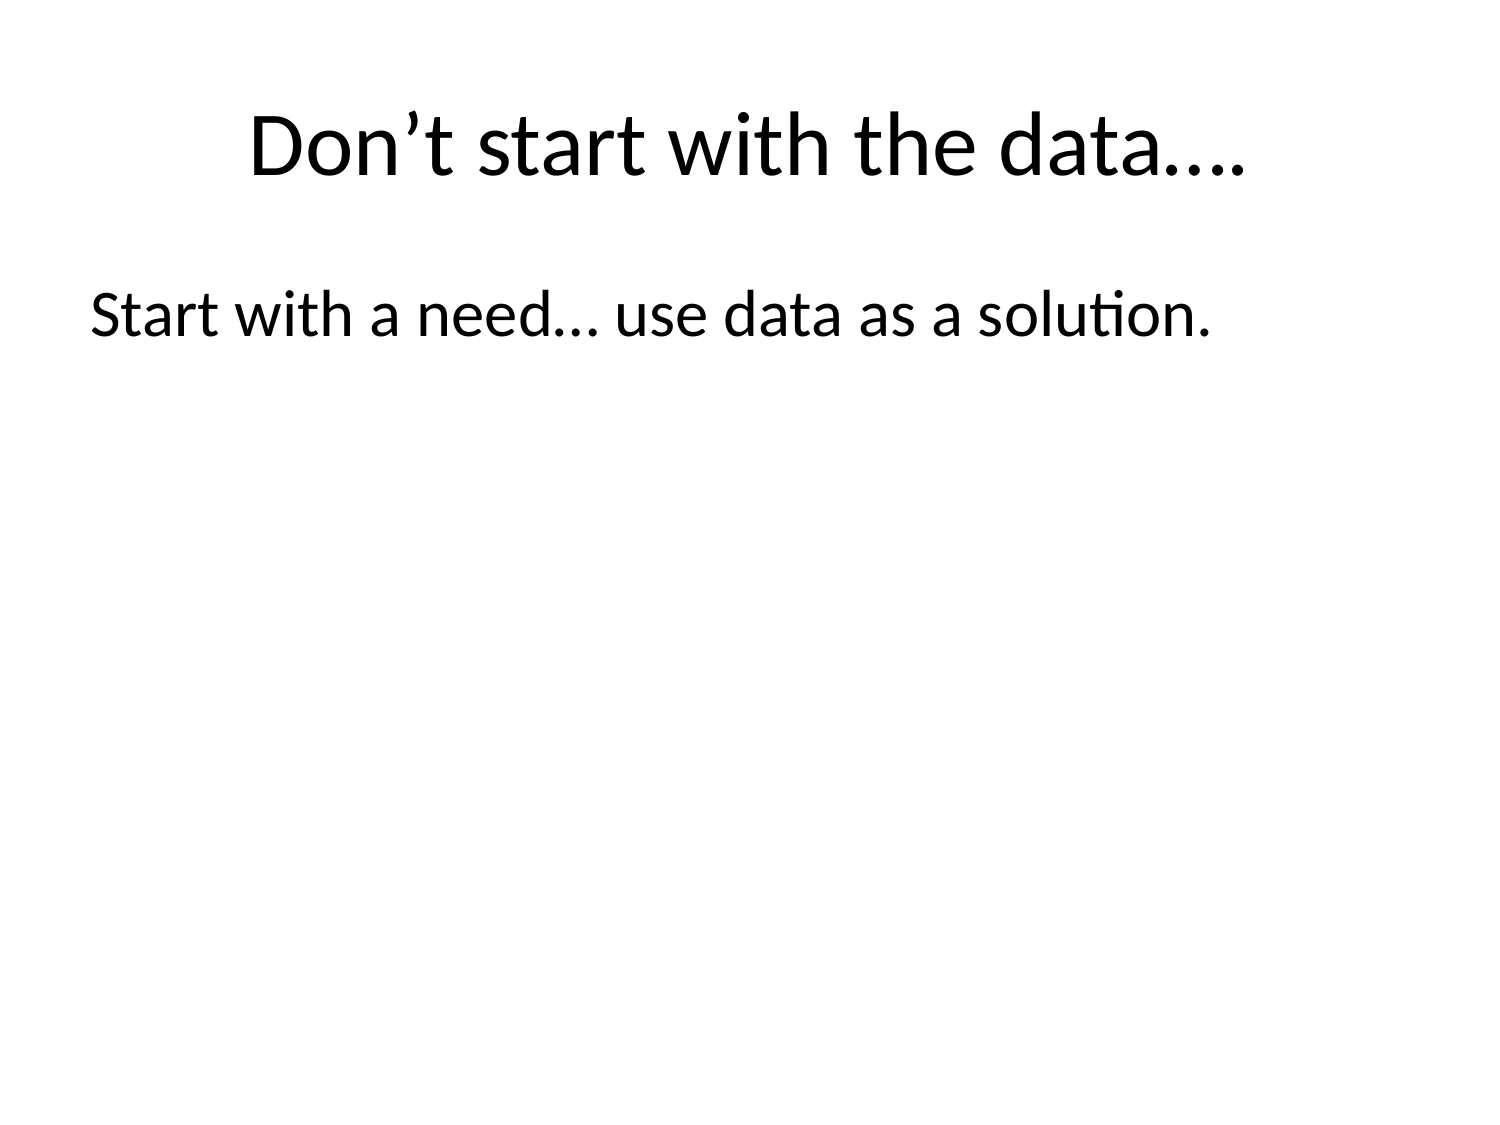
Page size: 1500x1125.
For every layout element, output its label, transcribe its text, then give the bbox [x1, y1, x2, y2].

title Don’t start with the data…. [75, 45, 1425, 233]
list Start with a need… use data as a solution. [75, 262, 1425, 1005]
